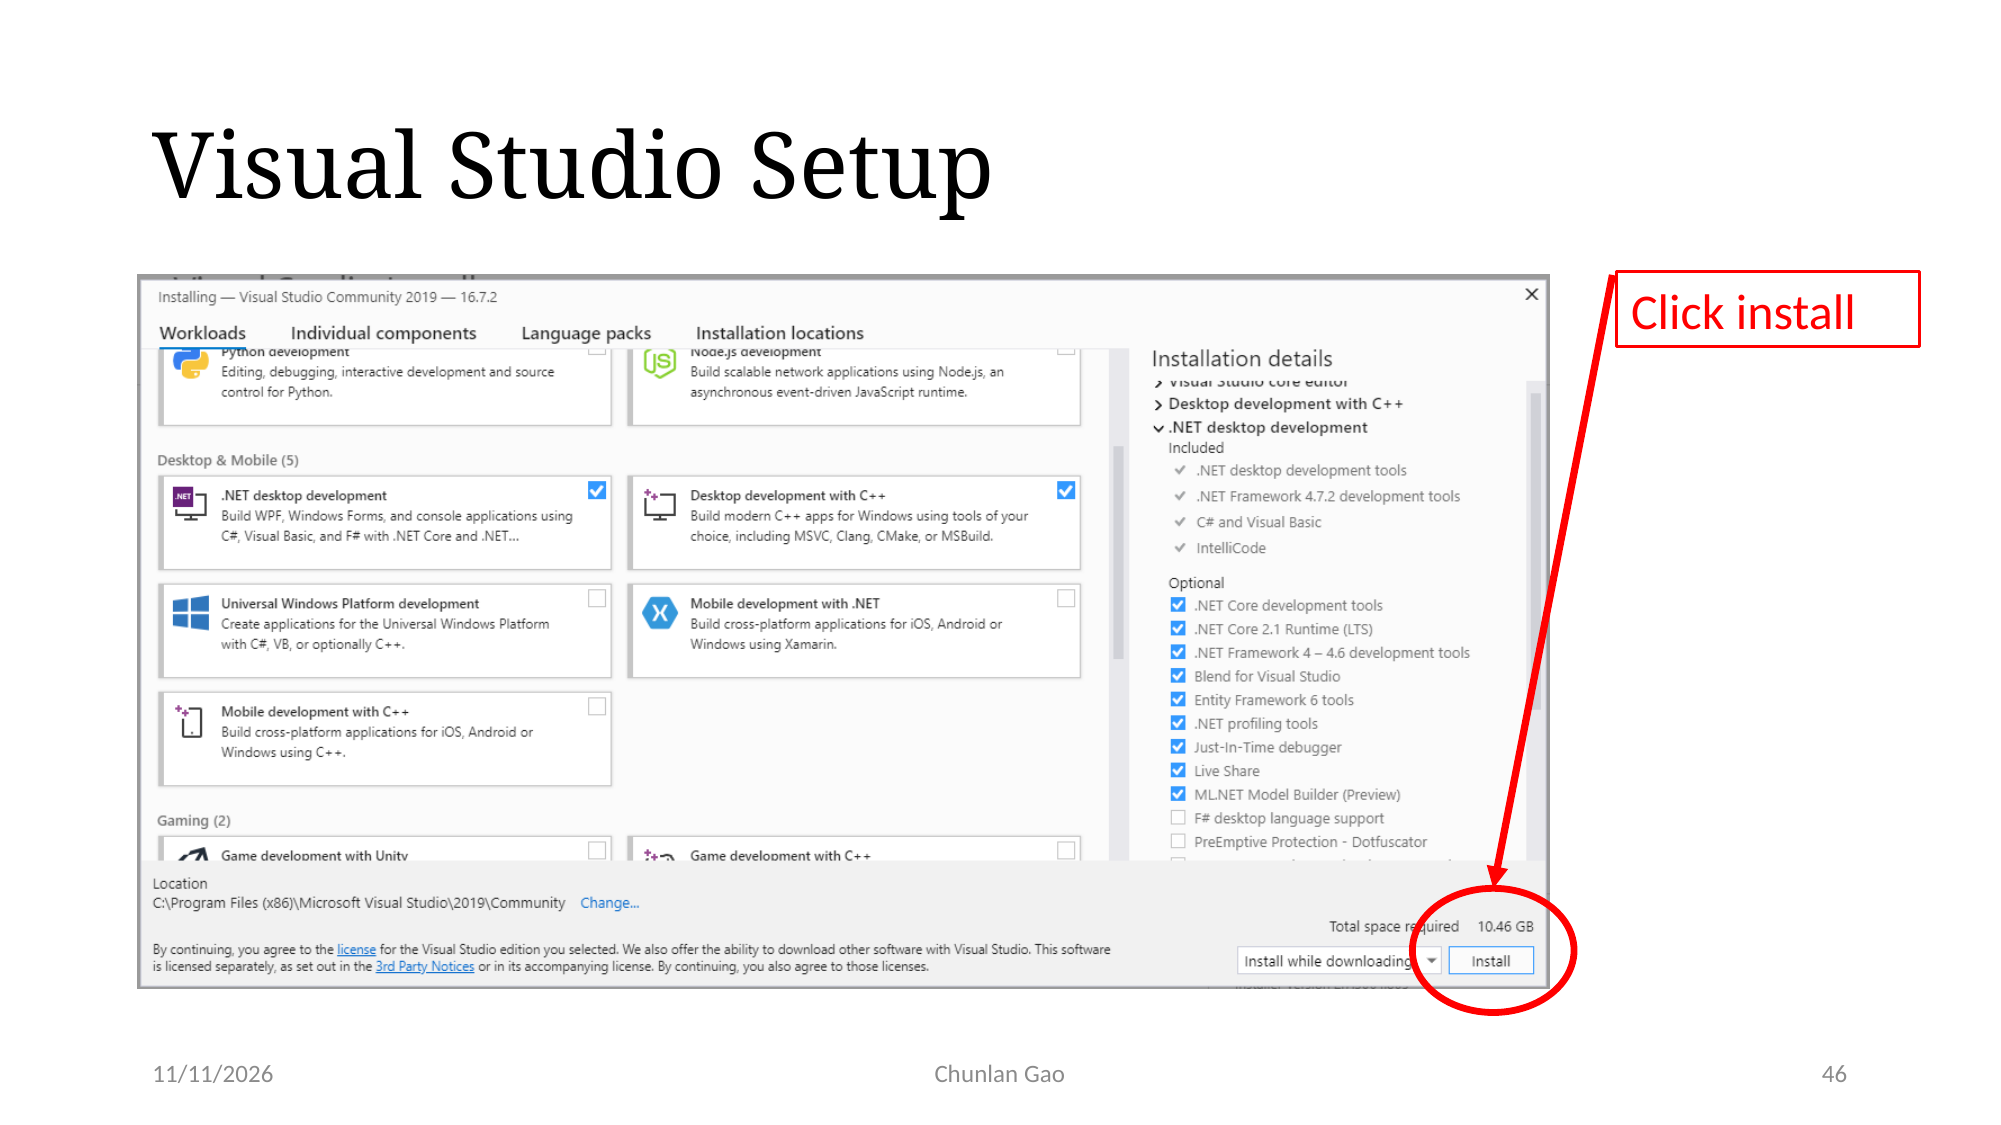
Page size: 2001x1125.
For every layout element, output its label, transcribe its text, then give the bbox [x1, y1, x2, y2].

text_box Click install [1616, 271, 1920, 347]
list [137, 274, 1550, 989]
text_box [1493, 274, 1613, 889]
slide_number 46 [1412, 1042, 1863, 1103]
text_box [1428, 904, 1576, 1014]
footer Chunlan Gao [662, 1042, 1338, 1103]
title Visual Studio Setup [137, 59, 1863, 275]
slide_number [137, 1042, 588, 1103]
